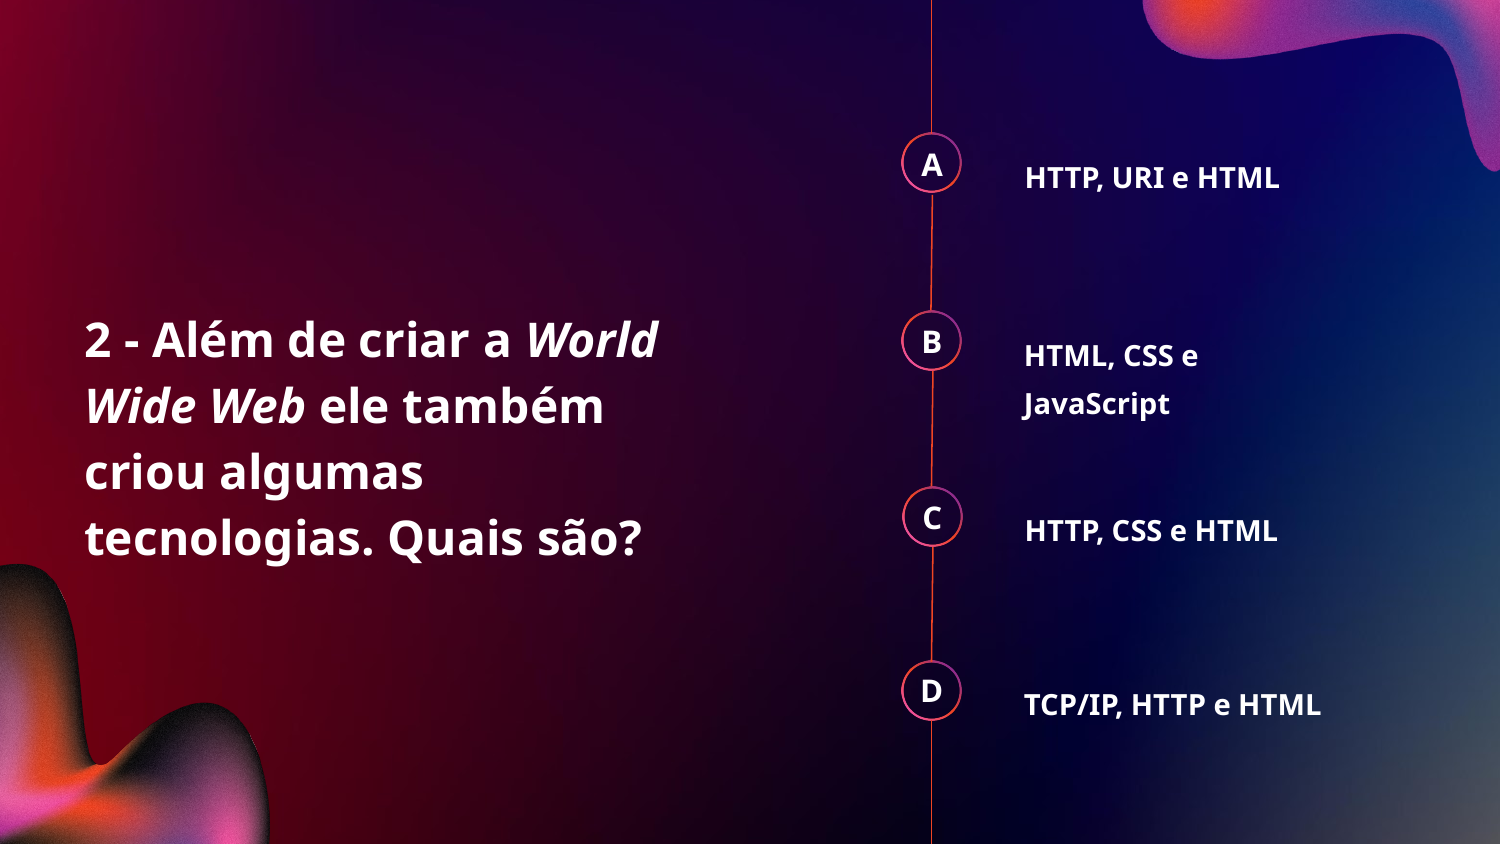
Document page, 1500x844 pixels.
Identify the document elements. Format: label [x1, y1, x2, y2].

text_box [901, 487, 1352, 547]
text_box [901, 660, 1352, 758]
text_box [901, 311, 1352, 409]
picture [0, 0, 1500, 844]
text_box [901, 134, 1352, 194]
